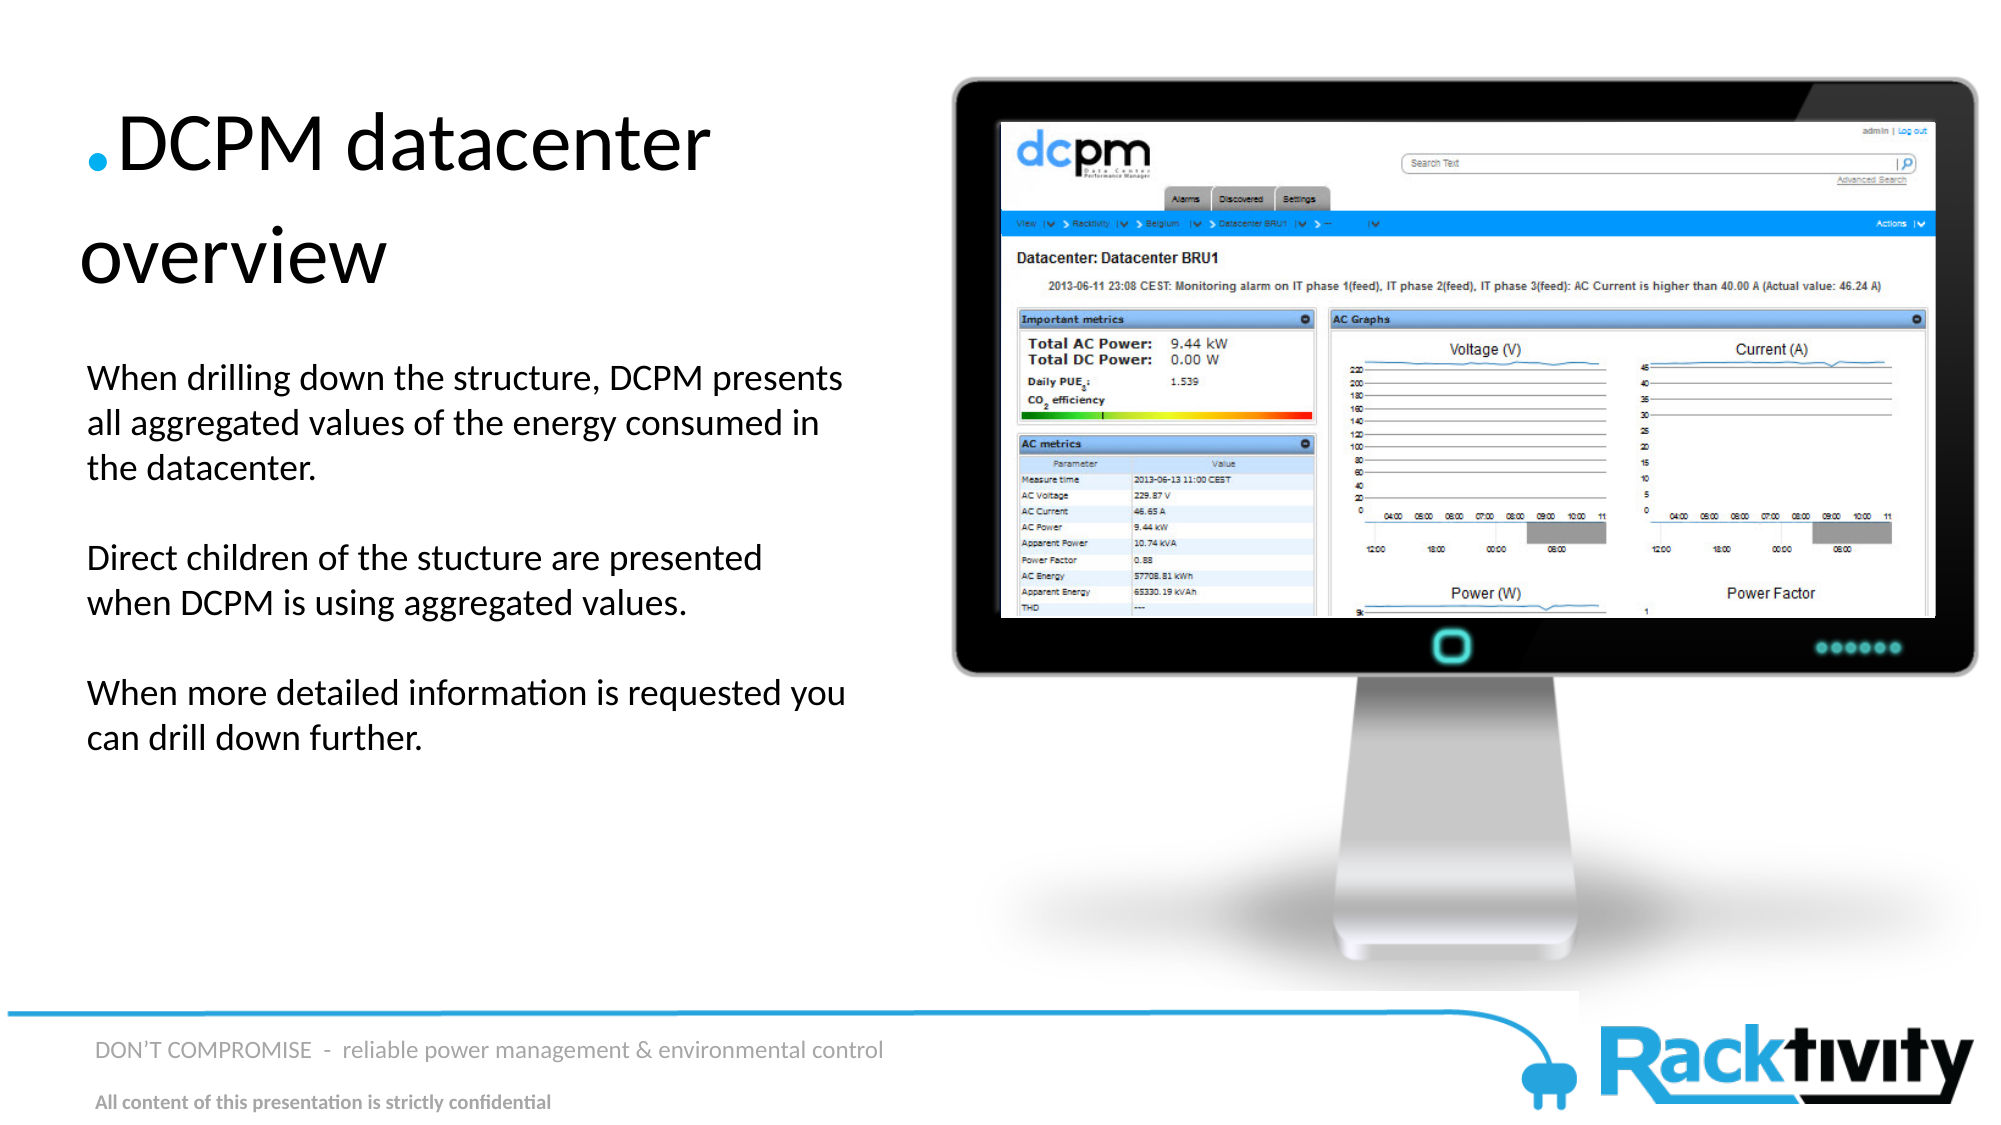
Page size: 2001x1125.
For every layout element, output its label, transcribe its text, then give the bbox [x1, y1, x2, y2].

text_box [0, 991, 1974, 1122]
text_box .DCPM datacenter overview [64, 13, 1828, 308]
picture [1001, 122, 1936, 616]
text_box When drilling down the structure, DCPM presents all aggregated values of the energy consumed in the datacenter. Direct children of the stucture are presented when DCPM is using aggregated values. When more detailed information is requested you can drill down further. [72, 345, 866, 766]
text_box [900, 61, 2000, 1025]
